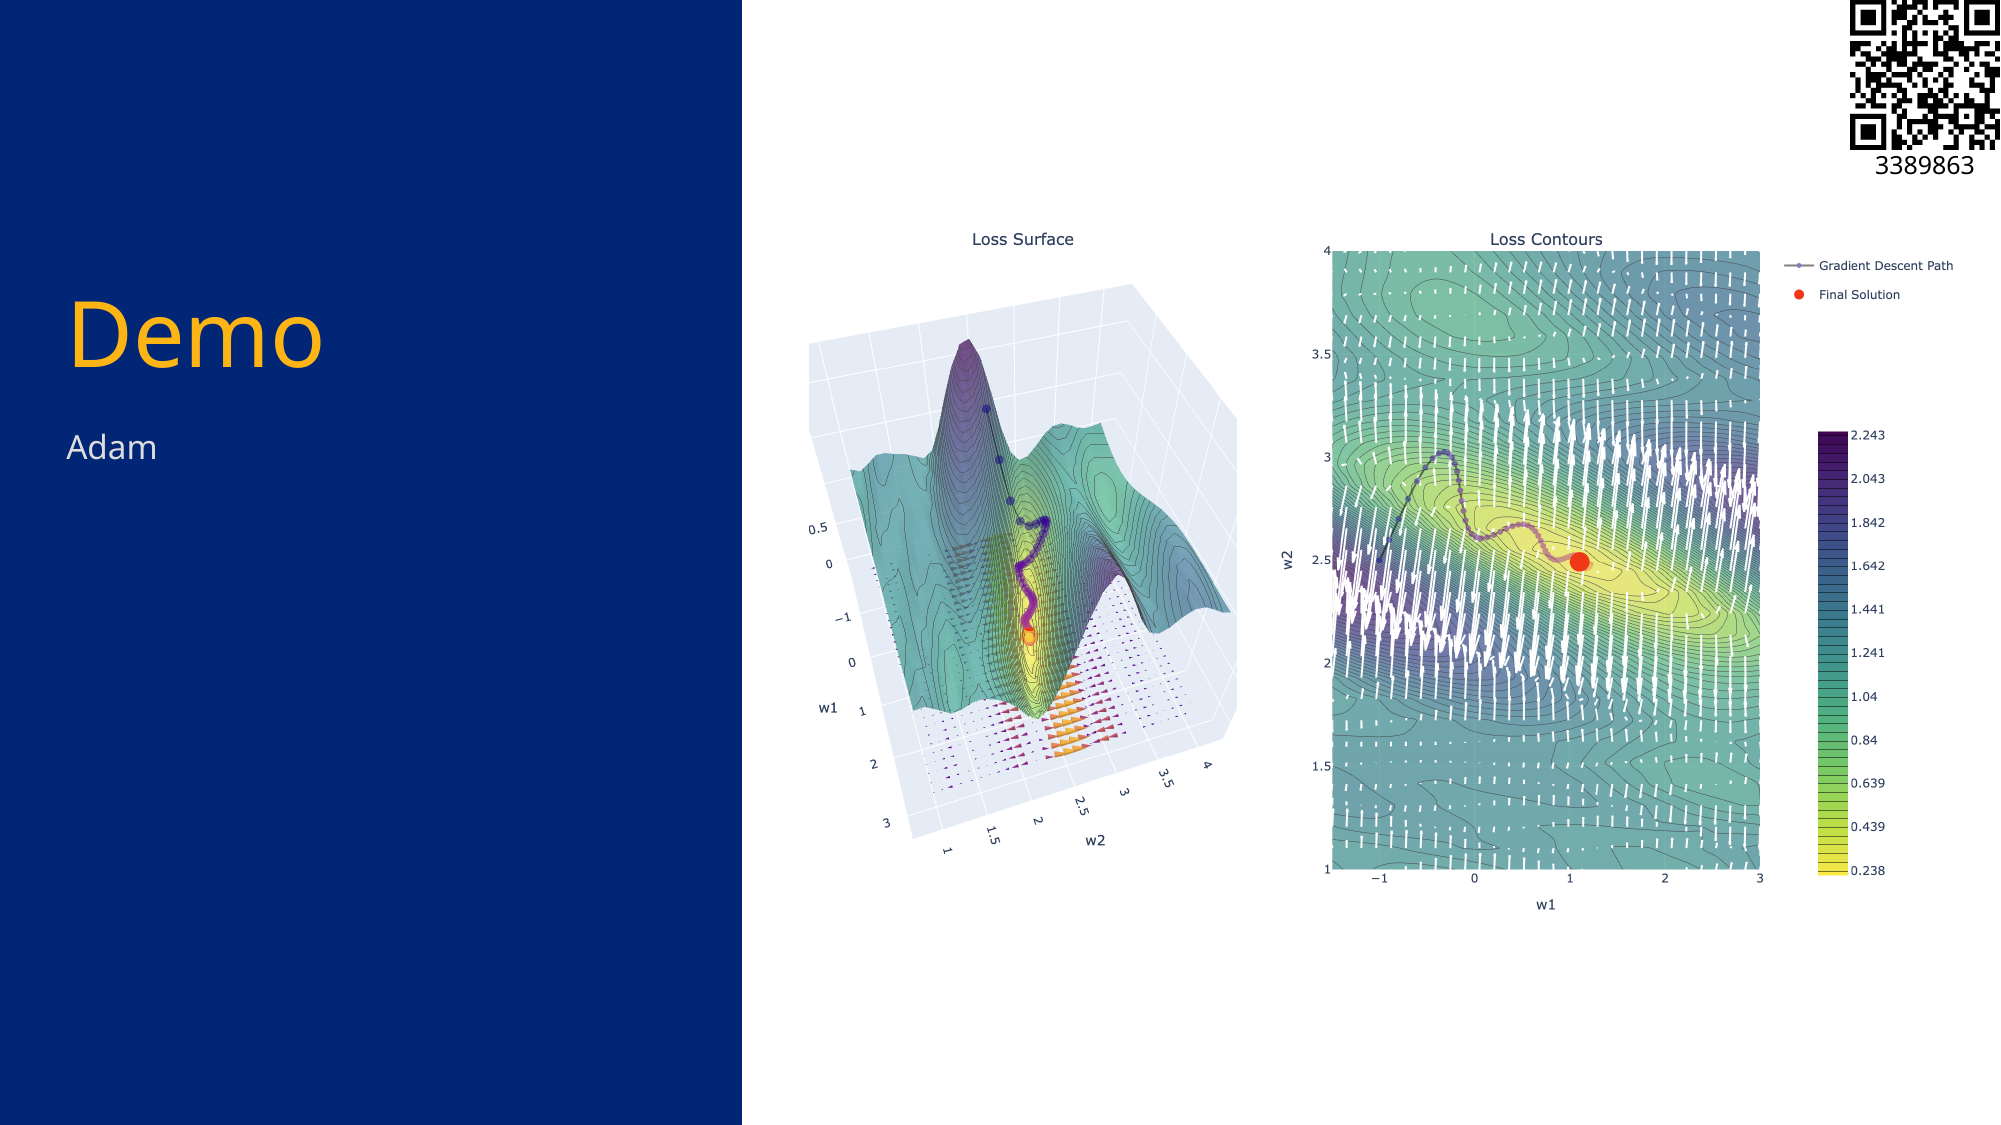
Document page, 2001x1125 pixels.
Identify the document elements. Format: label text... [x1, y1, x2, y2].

list Adam [51, 423, 697, 1017]
picture [787, 175, 1979, 950]
picture [1850, 0, 2000, 150]
title Demo [51, 44, 697, 395]
